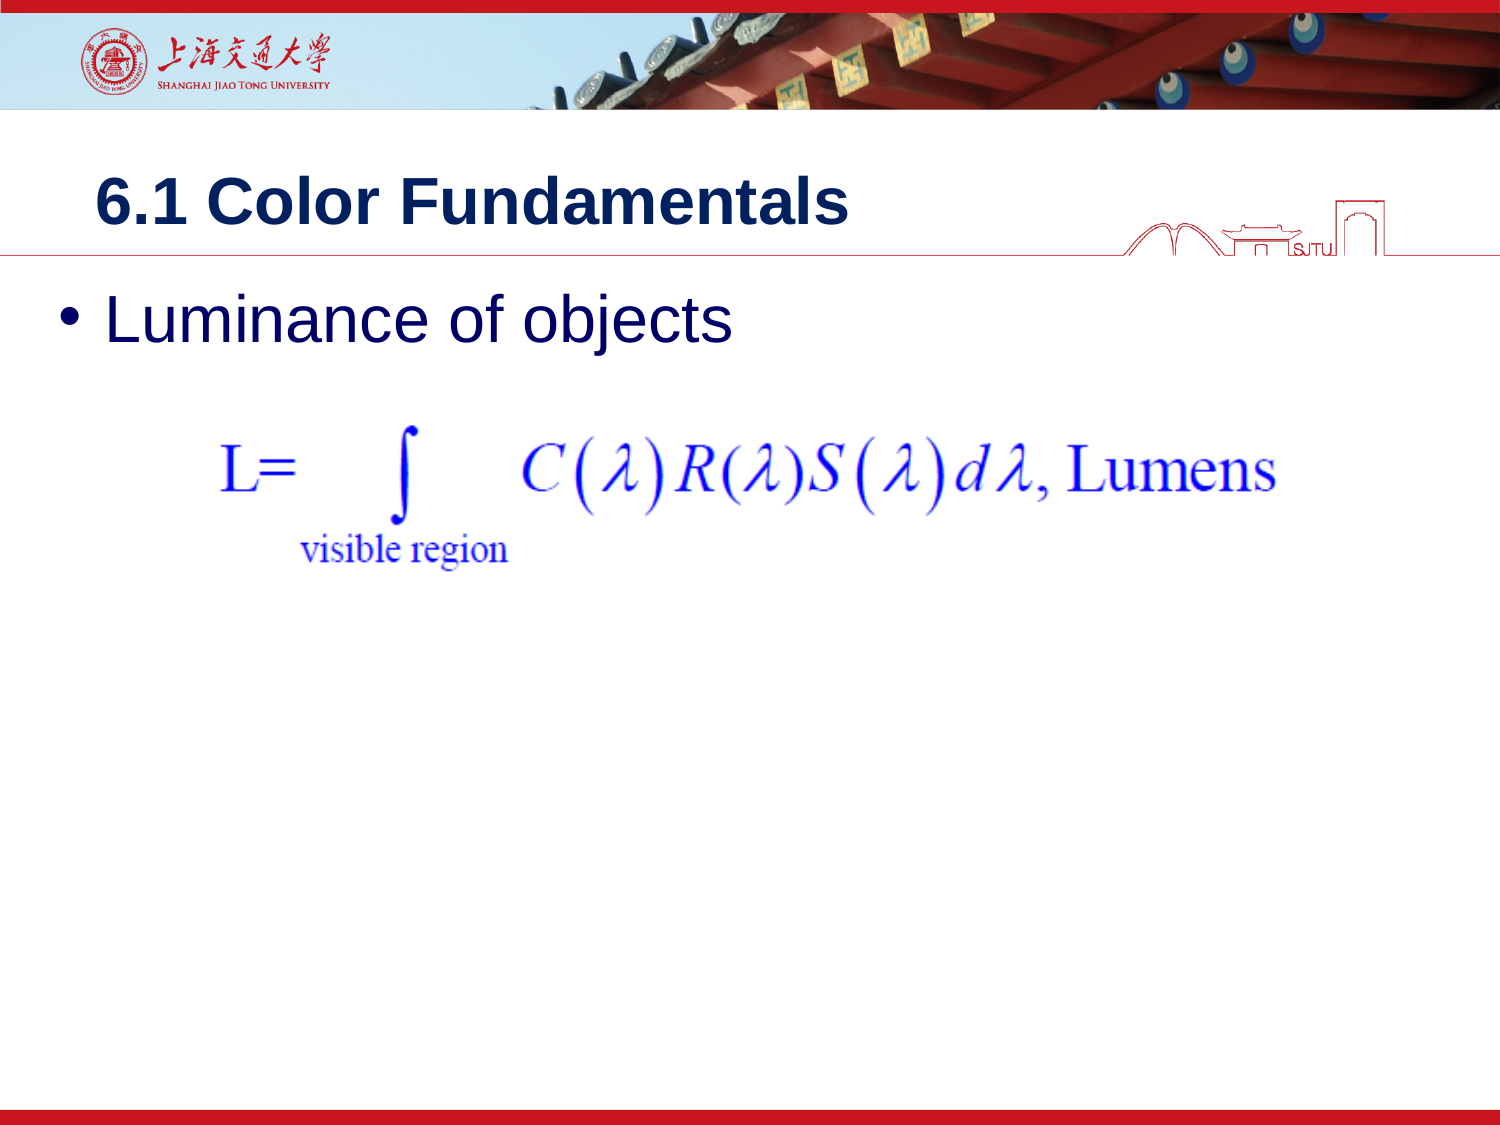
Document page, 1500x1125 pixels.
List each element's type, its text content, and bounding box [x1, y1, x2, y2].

text_box Luminance of objects [43, 268, 750, 363]
picture [172, 378, 1328, 598]
picture [0, 200, 1500, 256]
title 6.1 Color Fundamentals [81, 159, 1455, 254]
picture [0, 0, 1500, 110]
